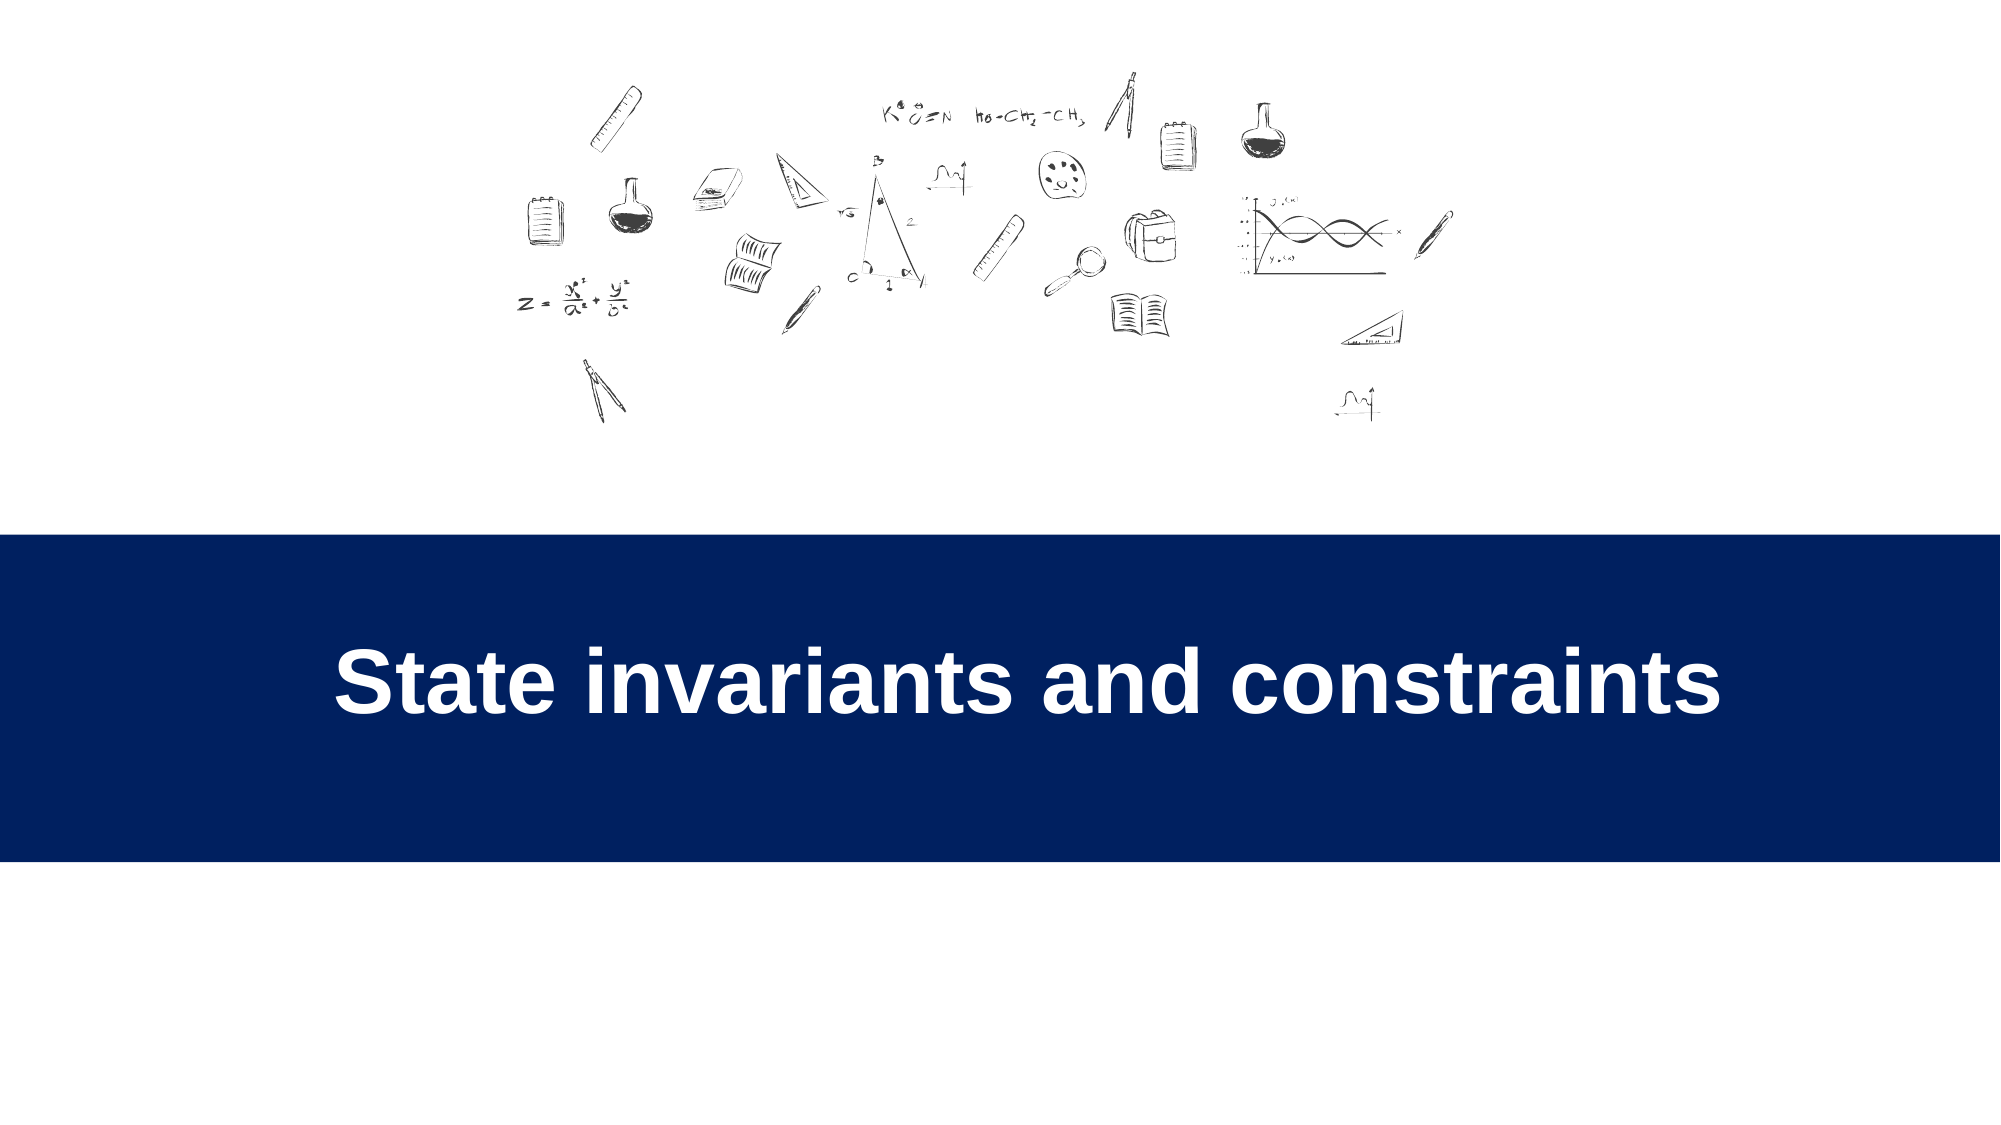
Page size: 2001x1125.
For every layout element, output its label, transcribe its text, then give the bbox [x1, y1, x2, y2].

text_box State invariants and constraints [29, 614, 2000, 740]
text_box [1241, 102, 1286, 159]
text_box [1038, 149, 1088, 200]
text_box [962, 239, 1038, 257]
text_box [1058, 238, 1088, 310]
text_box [608, 177, 654, 234]
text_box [1104, 288, 1178, 342]
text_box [692, 166, 743, 211]
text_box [1332, 385, 1383, 423]
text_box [1124, 209, 1177, 263]
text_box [1428, 204, 1439, 267]
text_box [527, 195, 565, 246]
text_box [769, 158, 836, 196]
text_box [835, 157, 937, 290]
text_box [796, 279, 806, 342]
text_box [580, 110, 655, 128]
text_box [1111, 70, 1139, 137]
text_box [1339, 308, 1405, 346]
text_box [517, 277, 631, 317]
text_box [585, 355, 613, 423]
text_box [925, 159, 975, 198]
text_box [1160, 120, 1198, 171]
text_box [715, 235, 789, 290]
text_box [882, 100, 1085, 127]
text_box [1237, 196, 1402, 275]
text_box [0, 533, 2000, 863]
